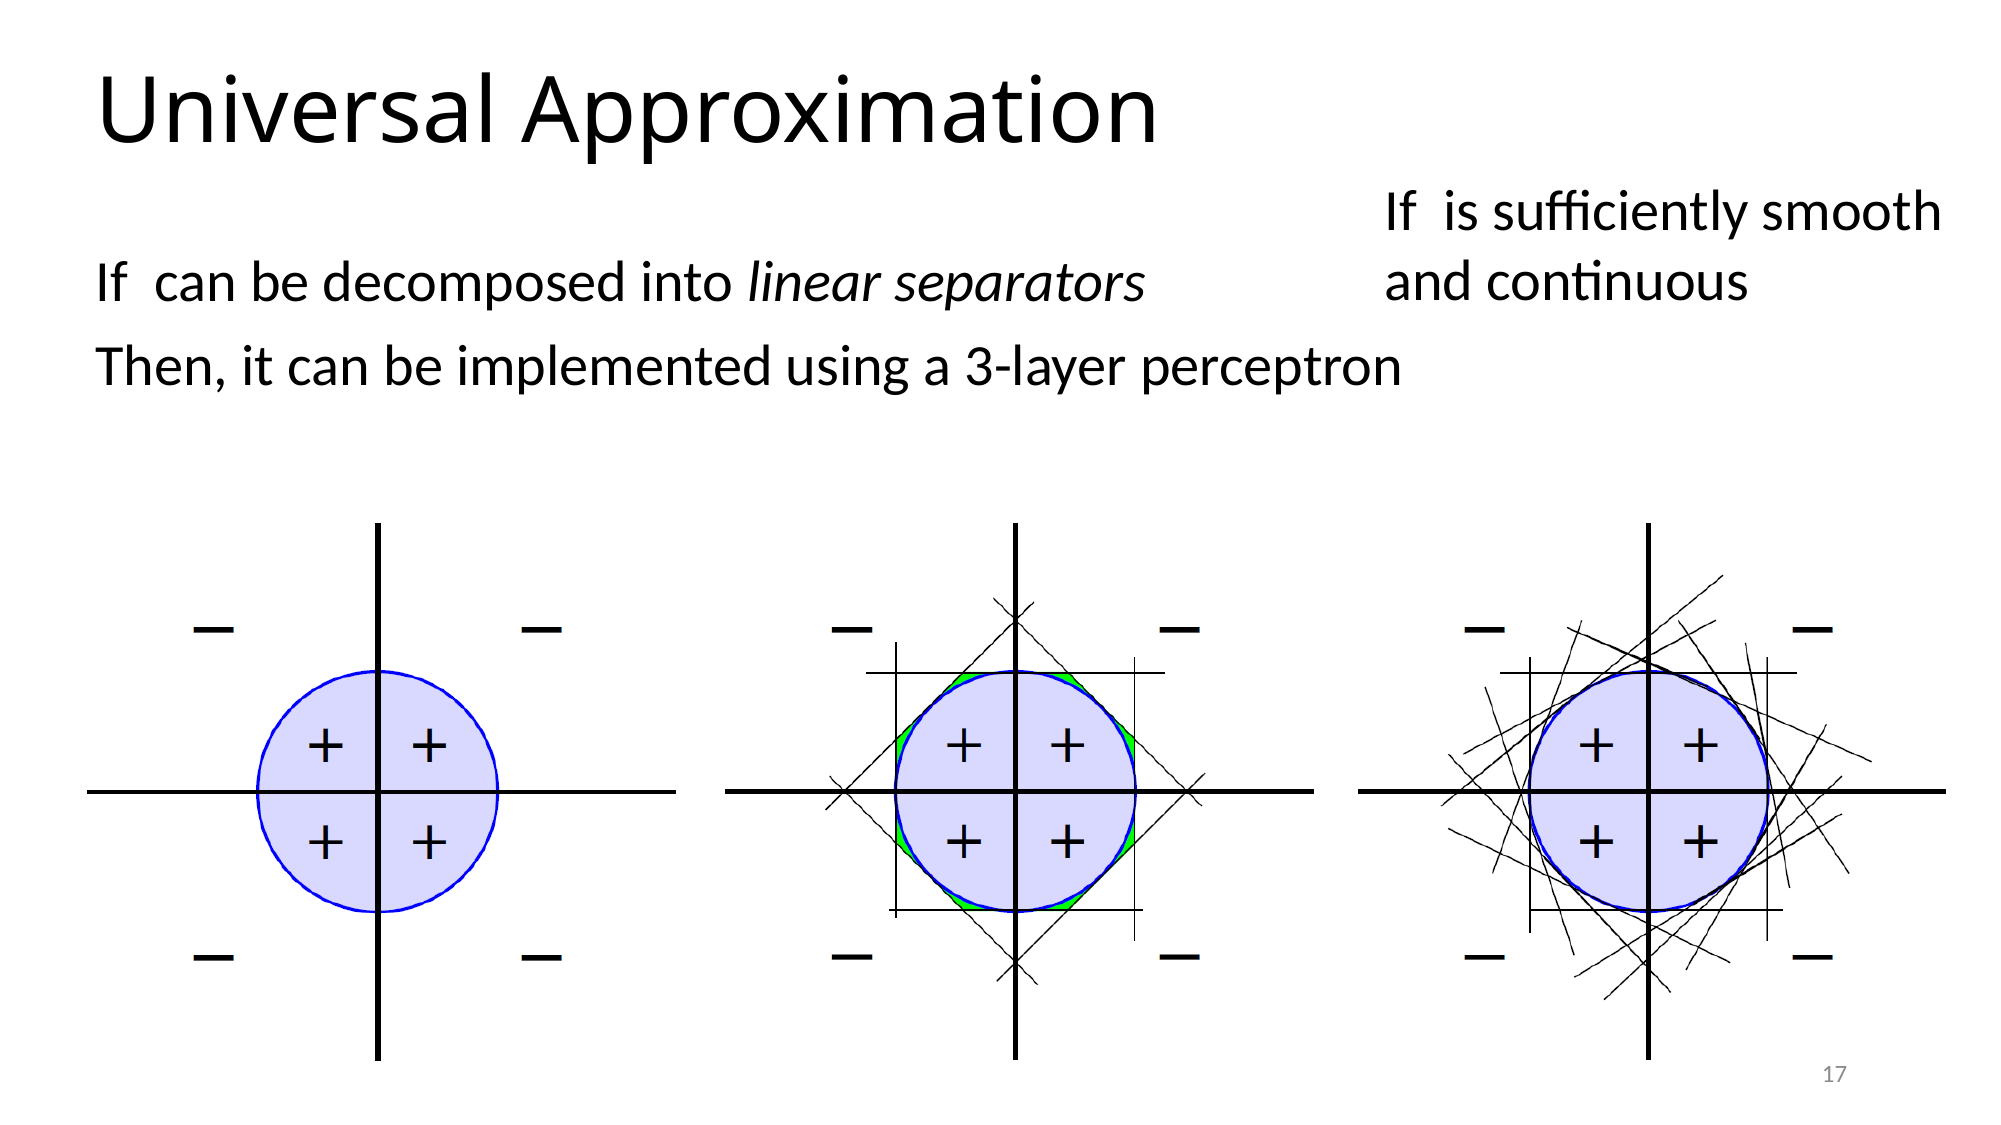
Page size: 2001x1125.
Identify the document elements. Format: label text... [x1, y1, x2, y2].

picture [1355, 494, 1952, 1066]
title Universal Approximation [80, 4, 1806, 222]
picture [67, 494, 689, 1066]
picture [721, 494, 1326, 1065]
slide_number 17 [1412, 1066, 1863, 1103]
